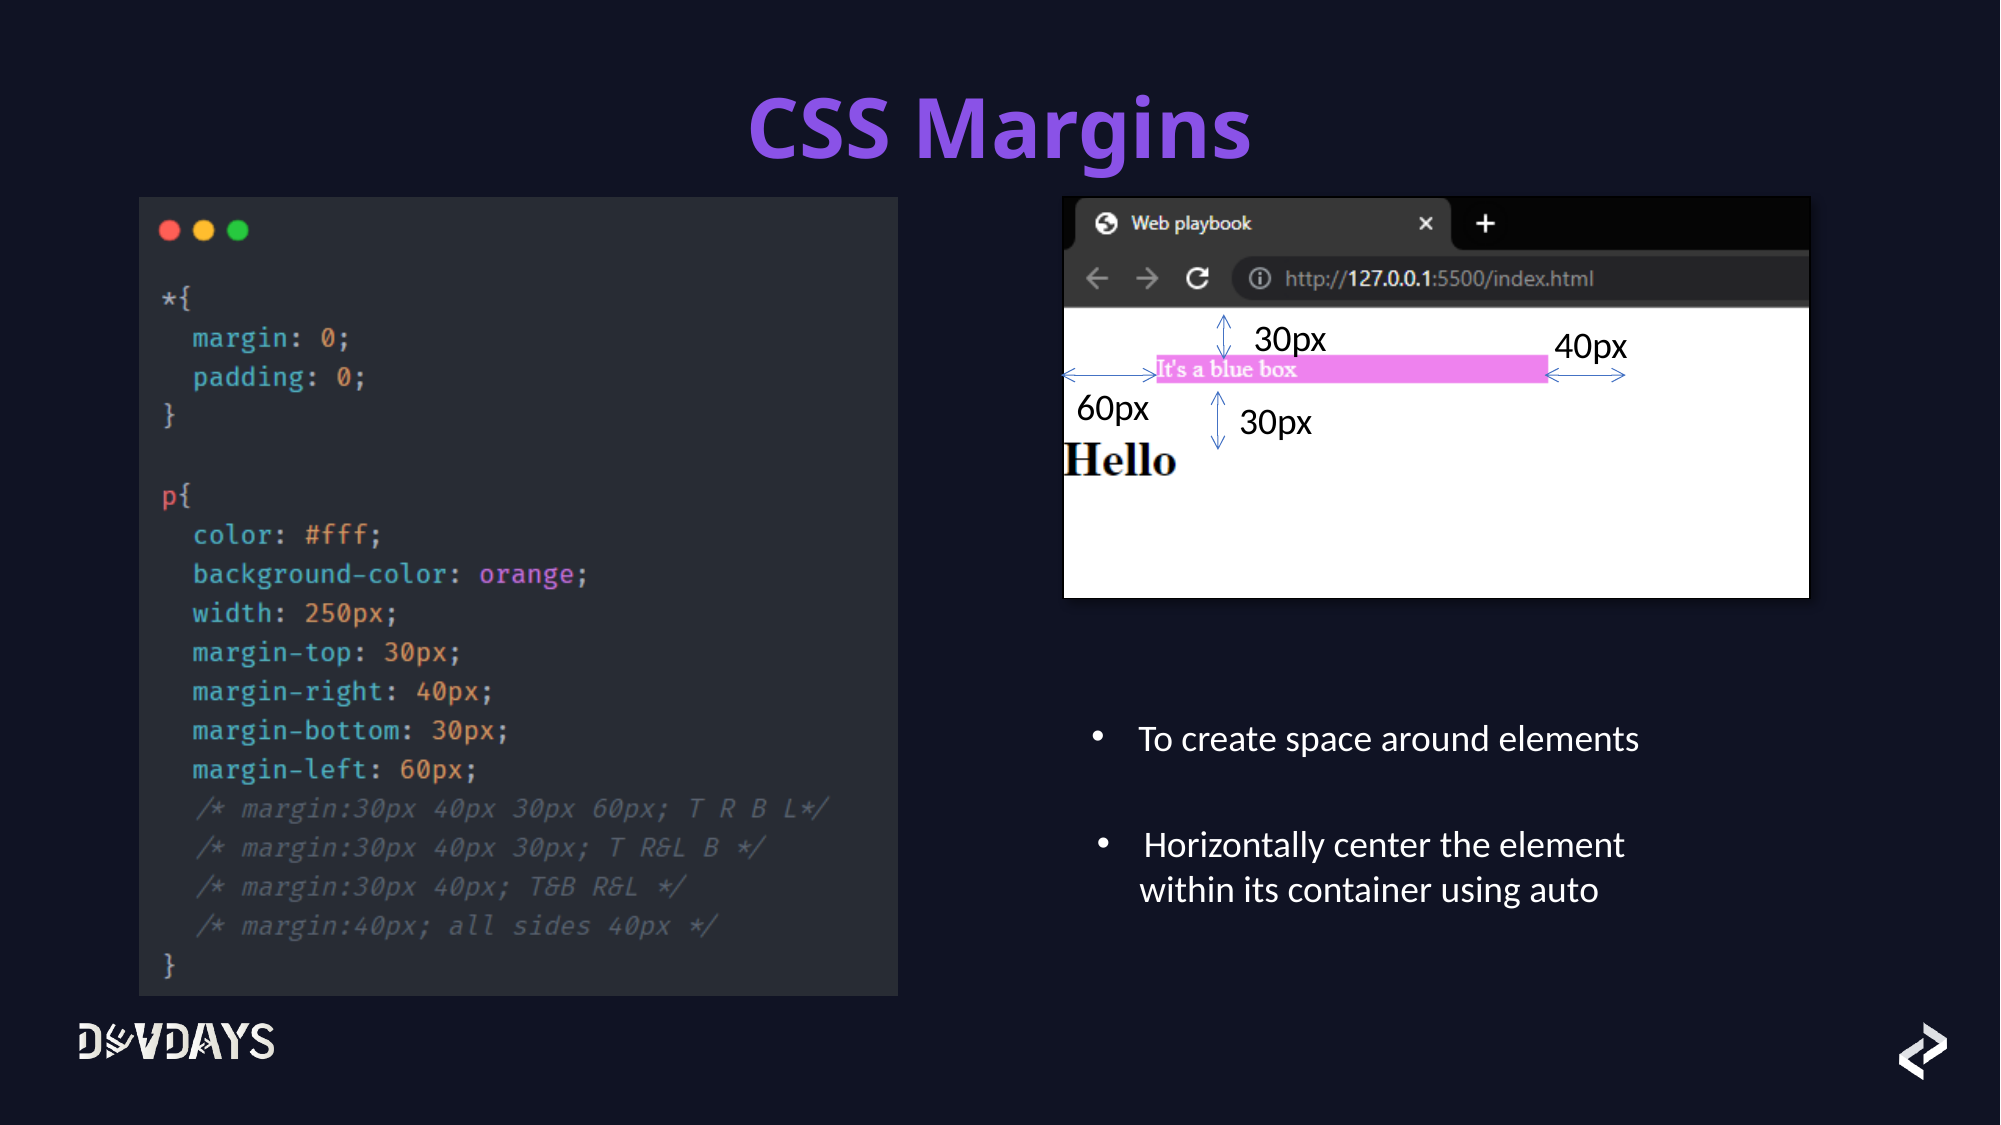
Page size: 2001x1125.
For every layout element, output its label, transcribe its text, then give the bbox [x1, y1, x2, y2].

picture [1899, 1022, 1947, 1080]
text_box To create space around elements [1076, 706, 1656, 766]
picture [1063, 197, 1810, 598]
text_box Horizontally center the element within its container using auto [1082, 812, 1642, 918]
picture [139, 197, 898, 996]
picture [73, 1011, 278, 1069]
text_box CSS Margins [545, 67, 1455, 183]
